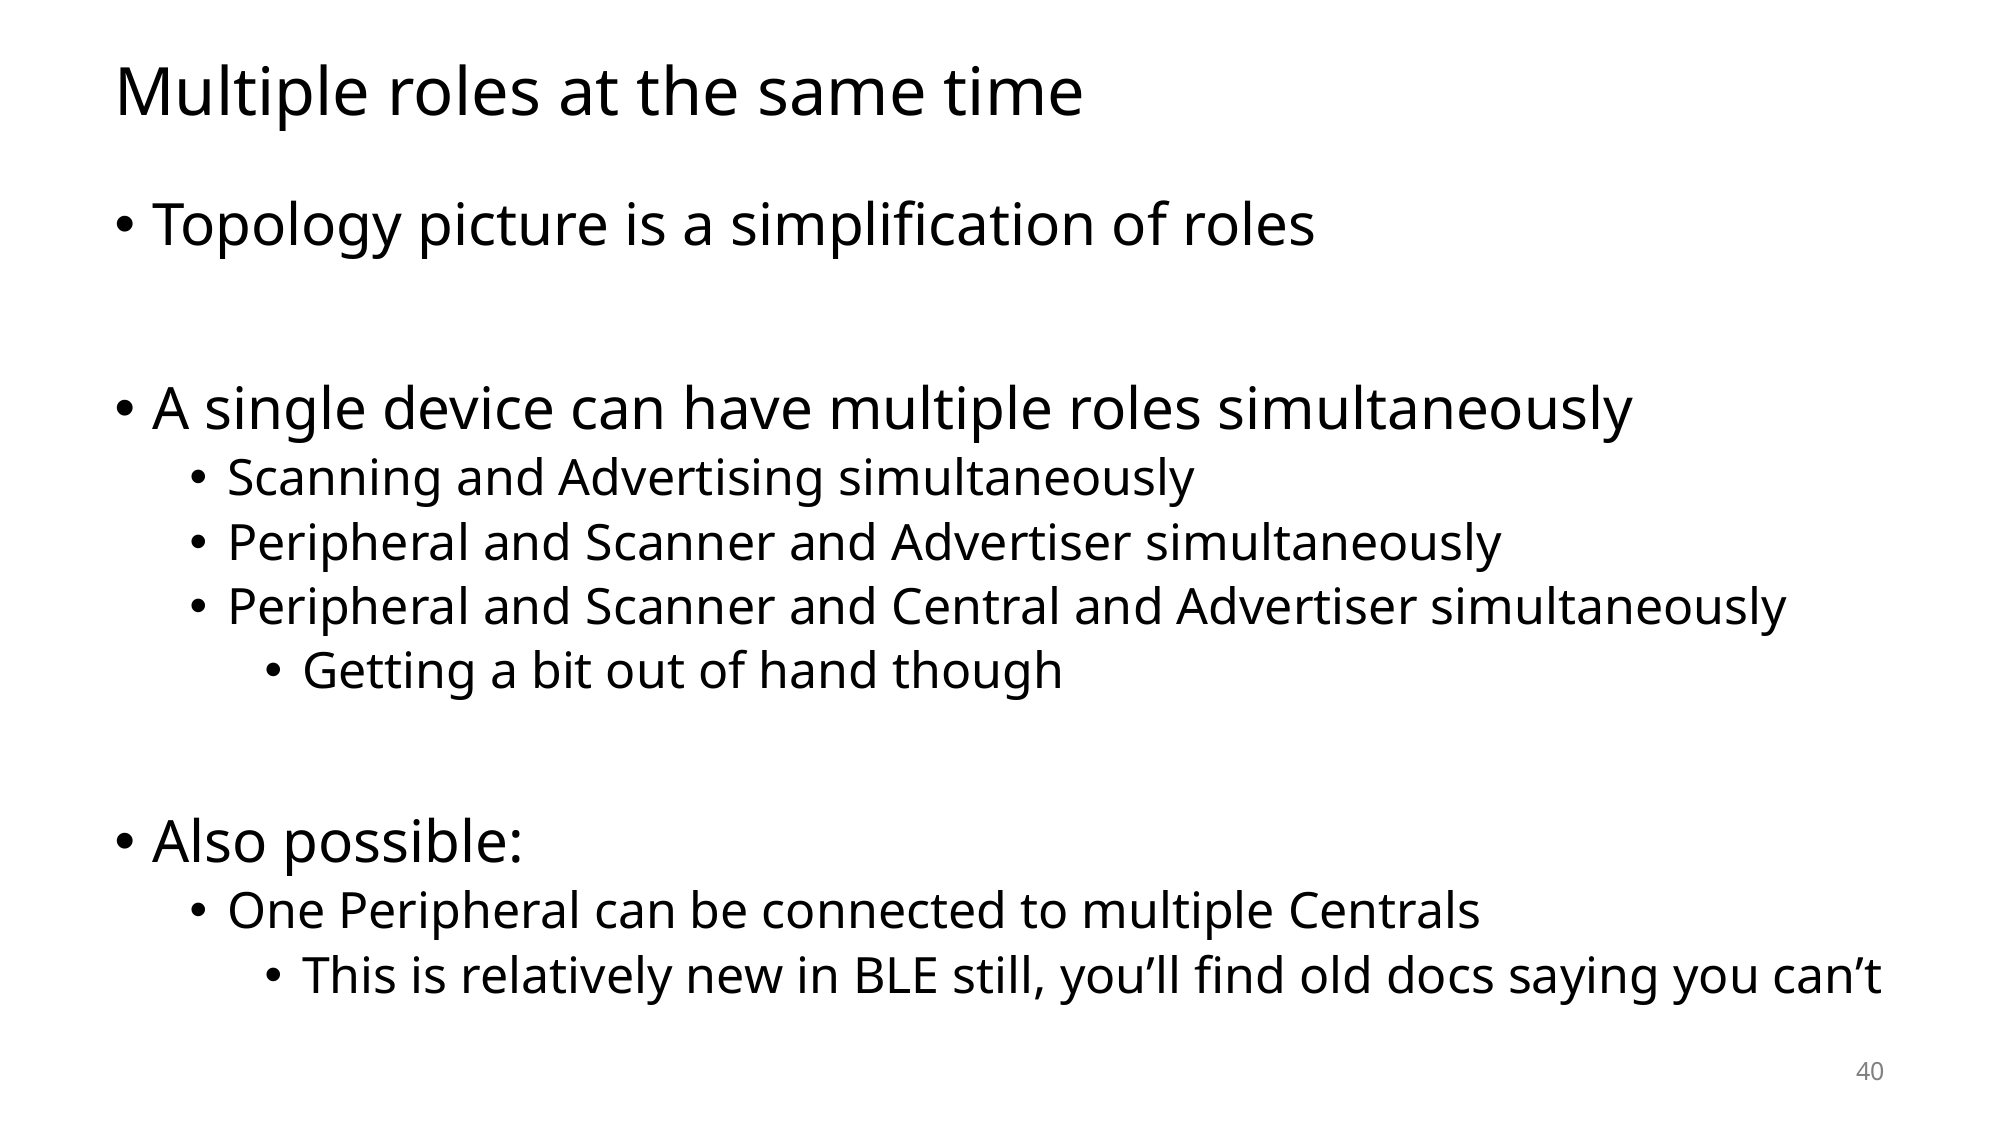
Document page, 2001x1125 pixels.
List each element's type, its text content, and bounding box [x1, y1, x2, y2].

list Topology picture is a simplification of roles A single device can have multiple roles simultaneously Scanning and Advertising simultaneously Peripheral and Scanner and Advertiser simultaneously Peripheral and Scanner and Central and Advertiser simultaneously Getting a bit out of hand though Also possible: One Peripheral can be connected to multiple Centrals This is relatively new in BLE still, you’ll find old docs saying you can’t [99, 187, 1900, 1013]
slide_number 40 [1749, 1042, 1900, 1103]
title Multiple roles at the same time [99, 37, 1900, 150]
